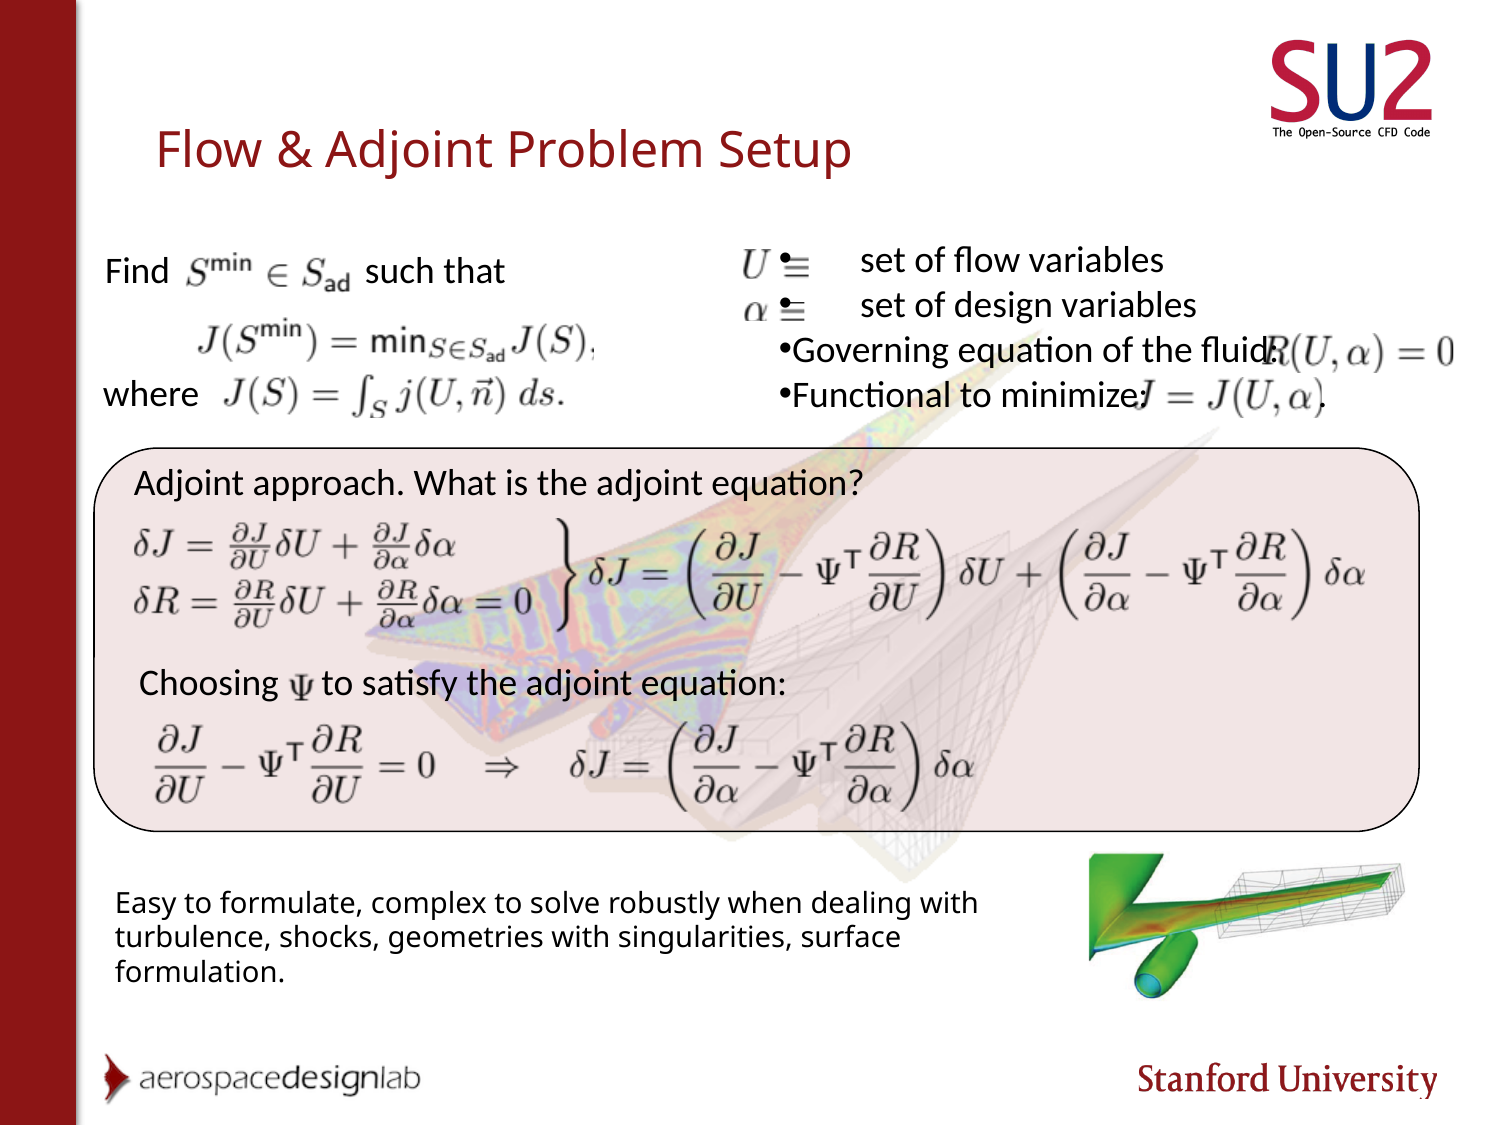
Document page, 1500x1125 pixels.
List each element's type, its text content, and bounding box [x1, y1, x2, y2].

picture [1268, 37, 1437, 140]
title Flow & Adjoint Problem Setup [155, 78, 1420, 186]
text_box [93, 447, 1420, 832]
picture [99, 1052, 425, 1106]
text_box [124, 650, 986, 818]
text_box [87, 227, 1500, 432]
picture [1087, 850, 1421, 1004]
text_box Easy to formulate, complex to solve robustly when dealing with turbulence, shocks, geometries with singularities, surface formulation. [100, 876, 1084, 997]
